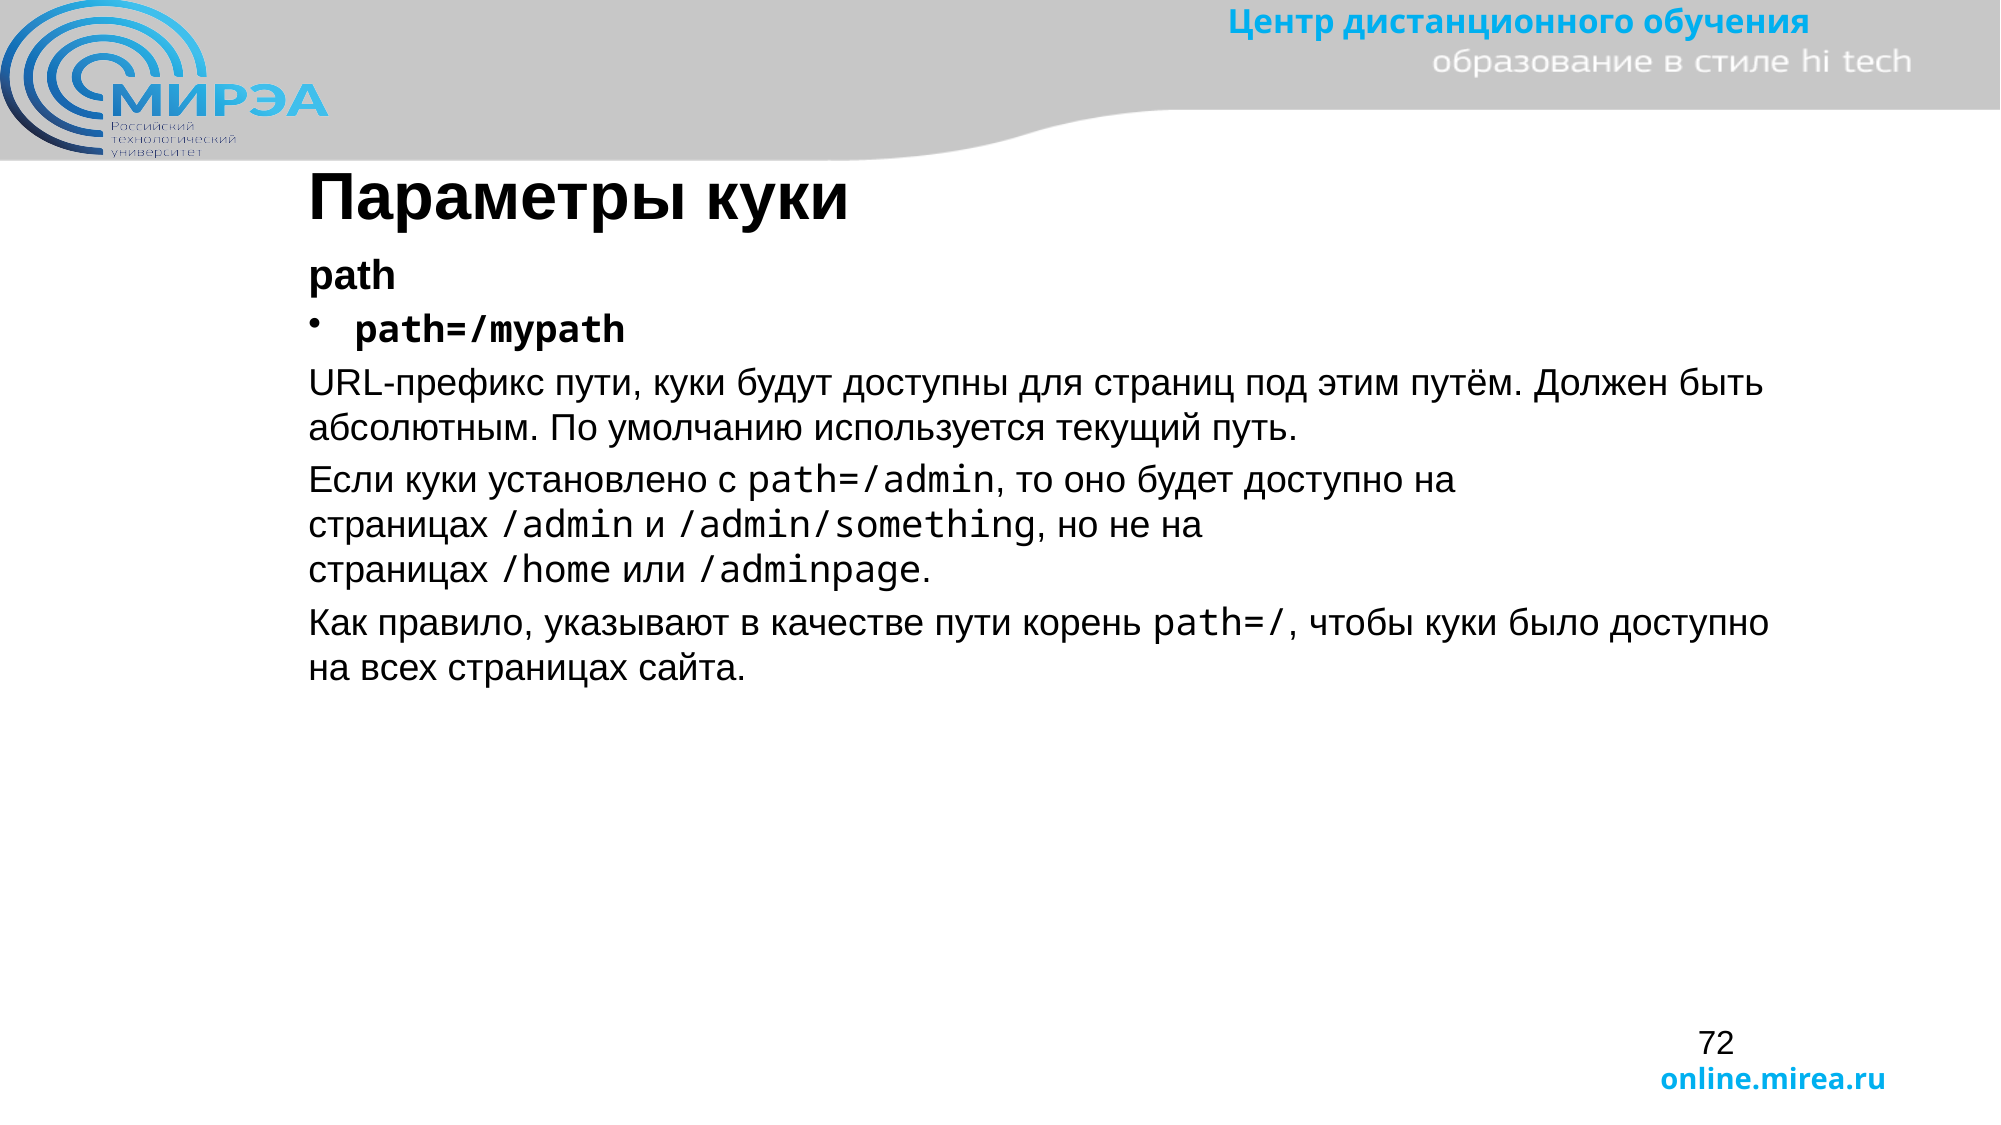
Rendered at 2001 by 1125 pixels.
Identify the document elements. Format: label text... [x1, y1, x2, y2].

text_box Параметры куки [293, 145, 1794, 240]
text_box 72 [1400, 1013, 1750, 1058]
picture [0, 0, 329, 159]
text_box path path=/mypath URL-префикс пути, куки будут доступны для страниц под этим путём. Должен быть абсолютным. По умолчанию используется текущий путь. Если куки установлено с path=/admin, то оно будет доступно на страницах /admin и /admin/something, но не на страницах /home или /adminpage. Как правило, указывают в качестве пути корень path=/, чтобы куки было доступно на всех страницах сайта. [293, 240, 1813, 699]
